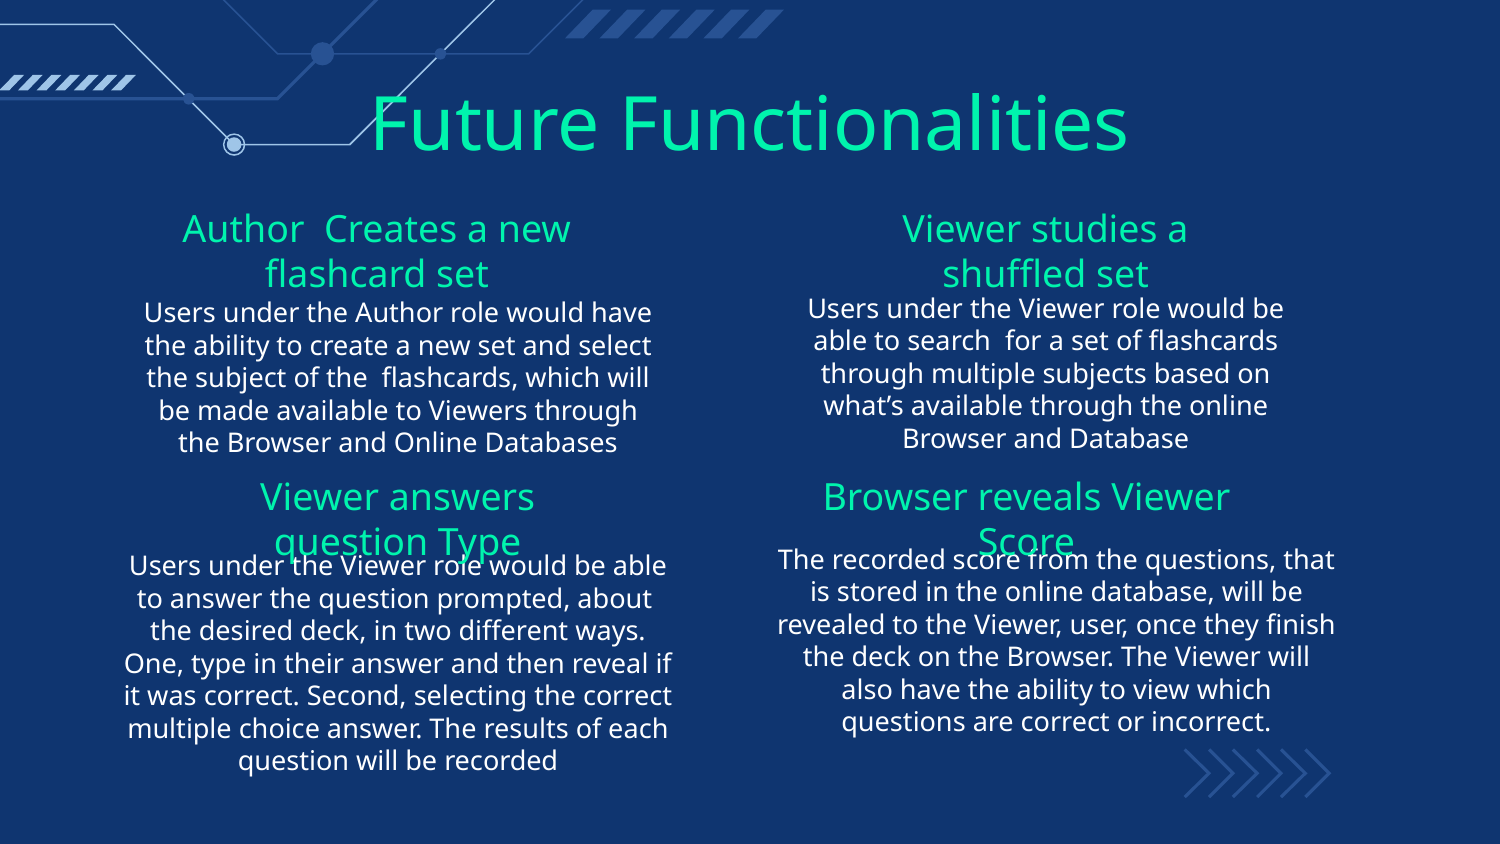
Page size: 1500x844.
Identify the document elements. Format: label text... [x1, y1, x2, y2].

title Browser reveals Viewer Score [802, 491, 1251, 544]
subtitle The recorded score from the questions, that is stored in the online database, will be revealed to the Viewer, user, once they finish the deck on the Browser. The Viewer will also have the ability to view which questions are correct or incorrect. [776, 543, 1337, 737]
subtitle Users under the Author role would have the ability to create a new set and select the subject of the flashcards, which will be made available to Viewers through the Browser and Online Databases [141, 308, 655, 474]
title Viewer answers question Type [189, 491, 606, 544]
title Viewer studies a shuffled set [844, 223, 1247, 276]
subtitle Users under the Viewer role would be able to answer the question prompted, about the desired deck, in two different ways. One, type in their answer and then reveal if it was correct. Second, selecting the correct multiple choice answer. The results of each question will be recorded [118, 558, 678, 767]
title Future Functionalities [118, 75, 1382, 156]
title Author Creates a new flashcard set [97, 209, 657, 291]
subtitle Users under the Viewer role would be able to search for a set of flashcards through multiple subjects based on what’s available through the online Browser and Database [789, 285, 1302, 460]
